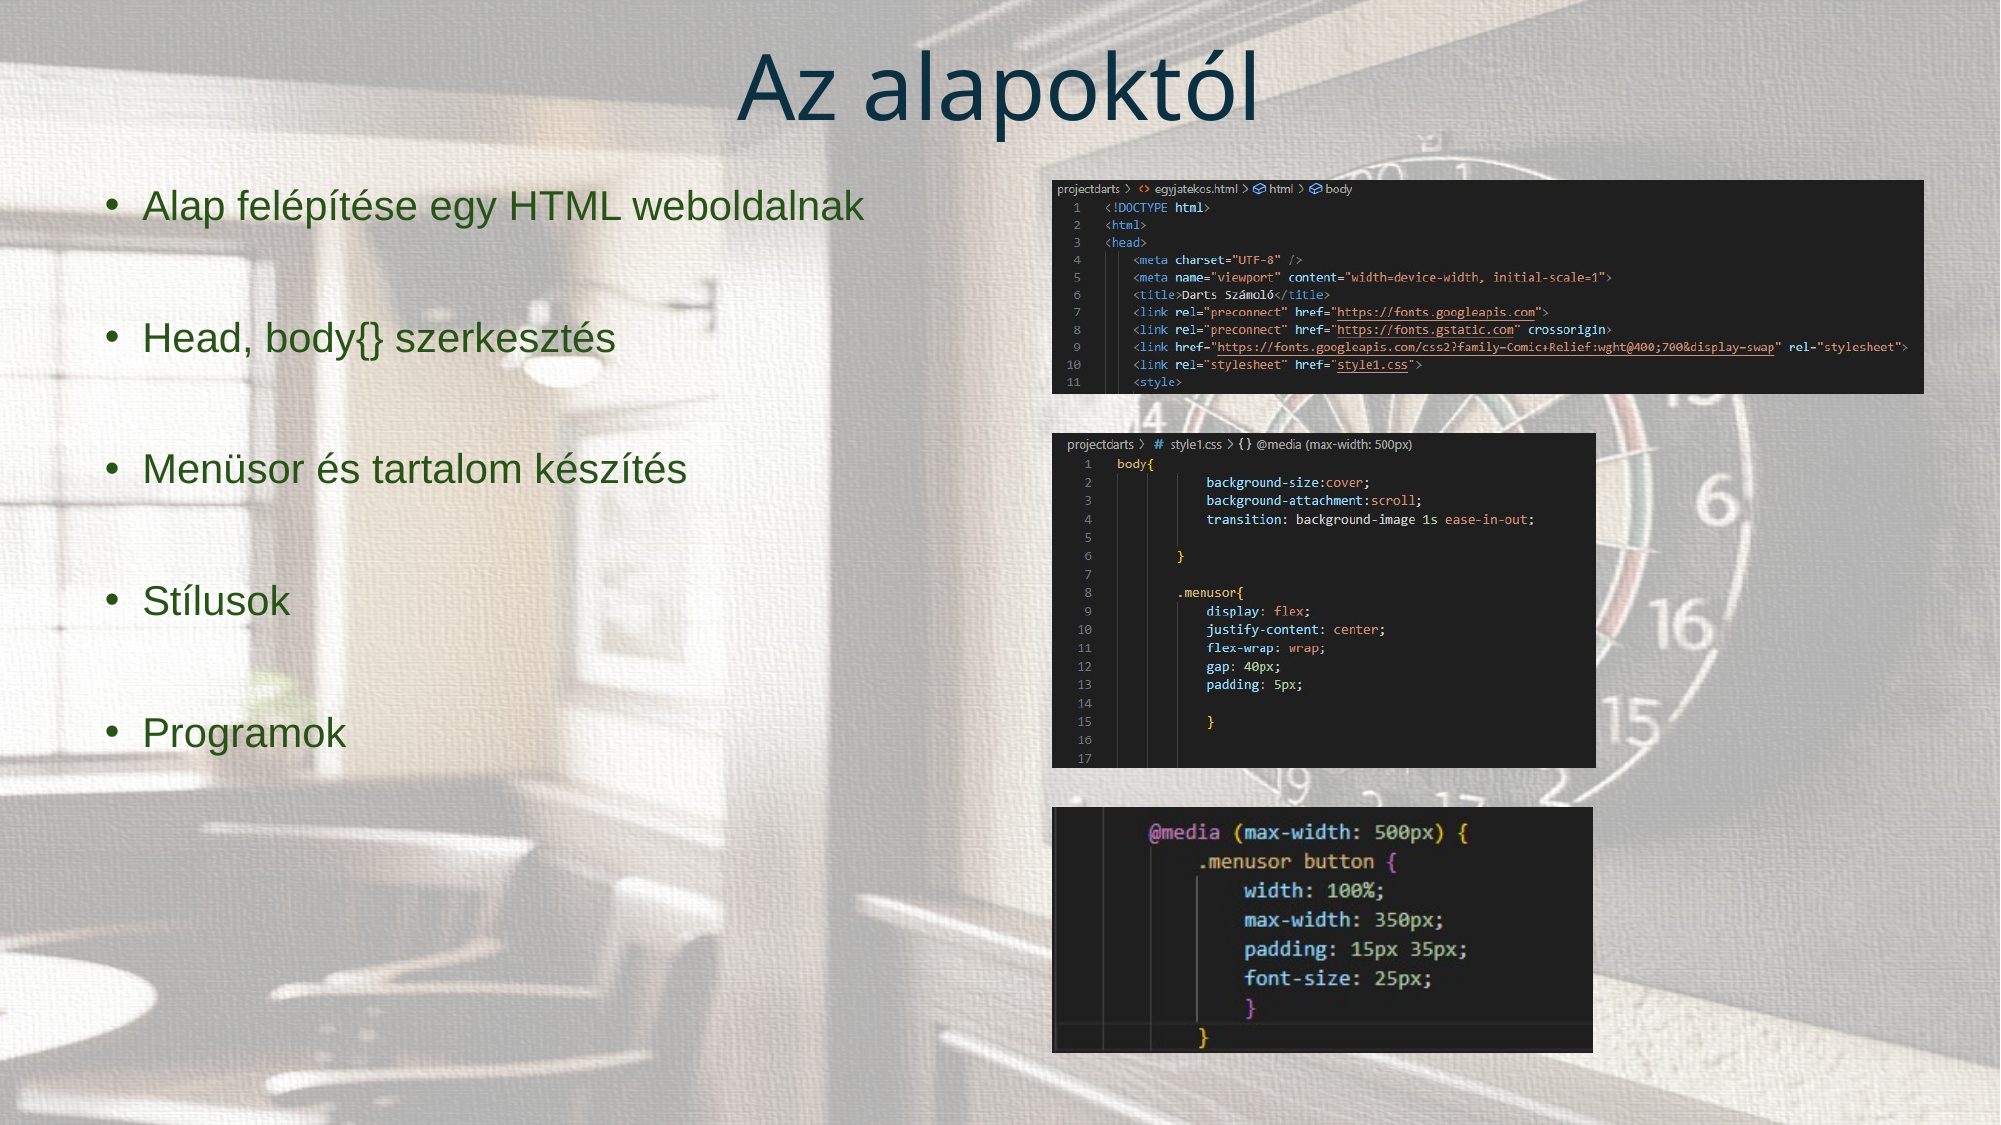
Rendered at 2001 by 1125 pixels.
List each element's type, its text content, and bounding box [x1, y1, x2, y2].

title Az alapoktól [137, 0, 1863, 176]
list Alap felépítése egy HTML weboldalnak Head, body{} szerkesztés Menüsor és tartalom készítés Stílusok Programok [89, 176, 1924, 1086]
picture [1052, 432, 1596, 769]
picture [1051, 180, 1924, 394]
picture [1051, 807, 1593, 1054]
